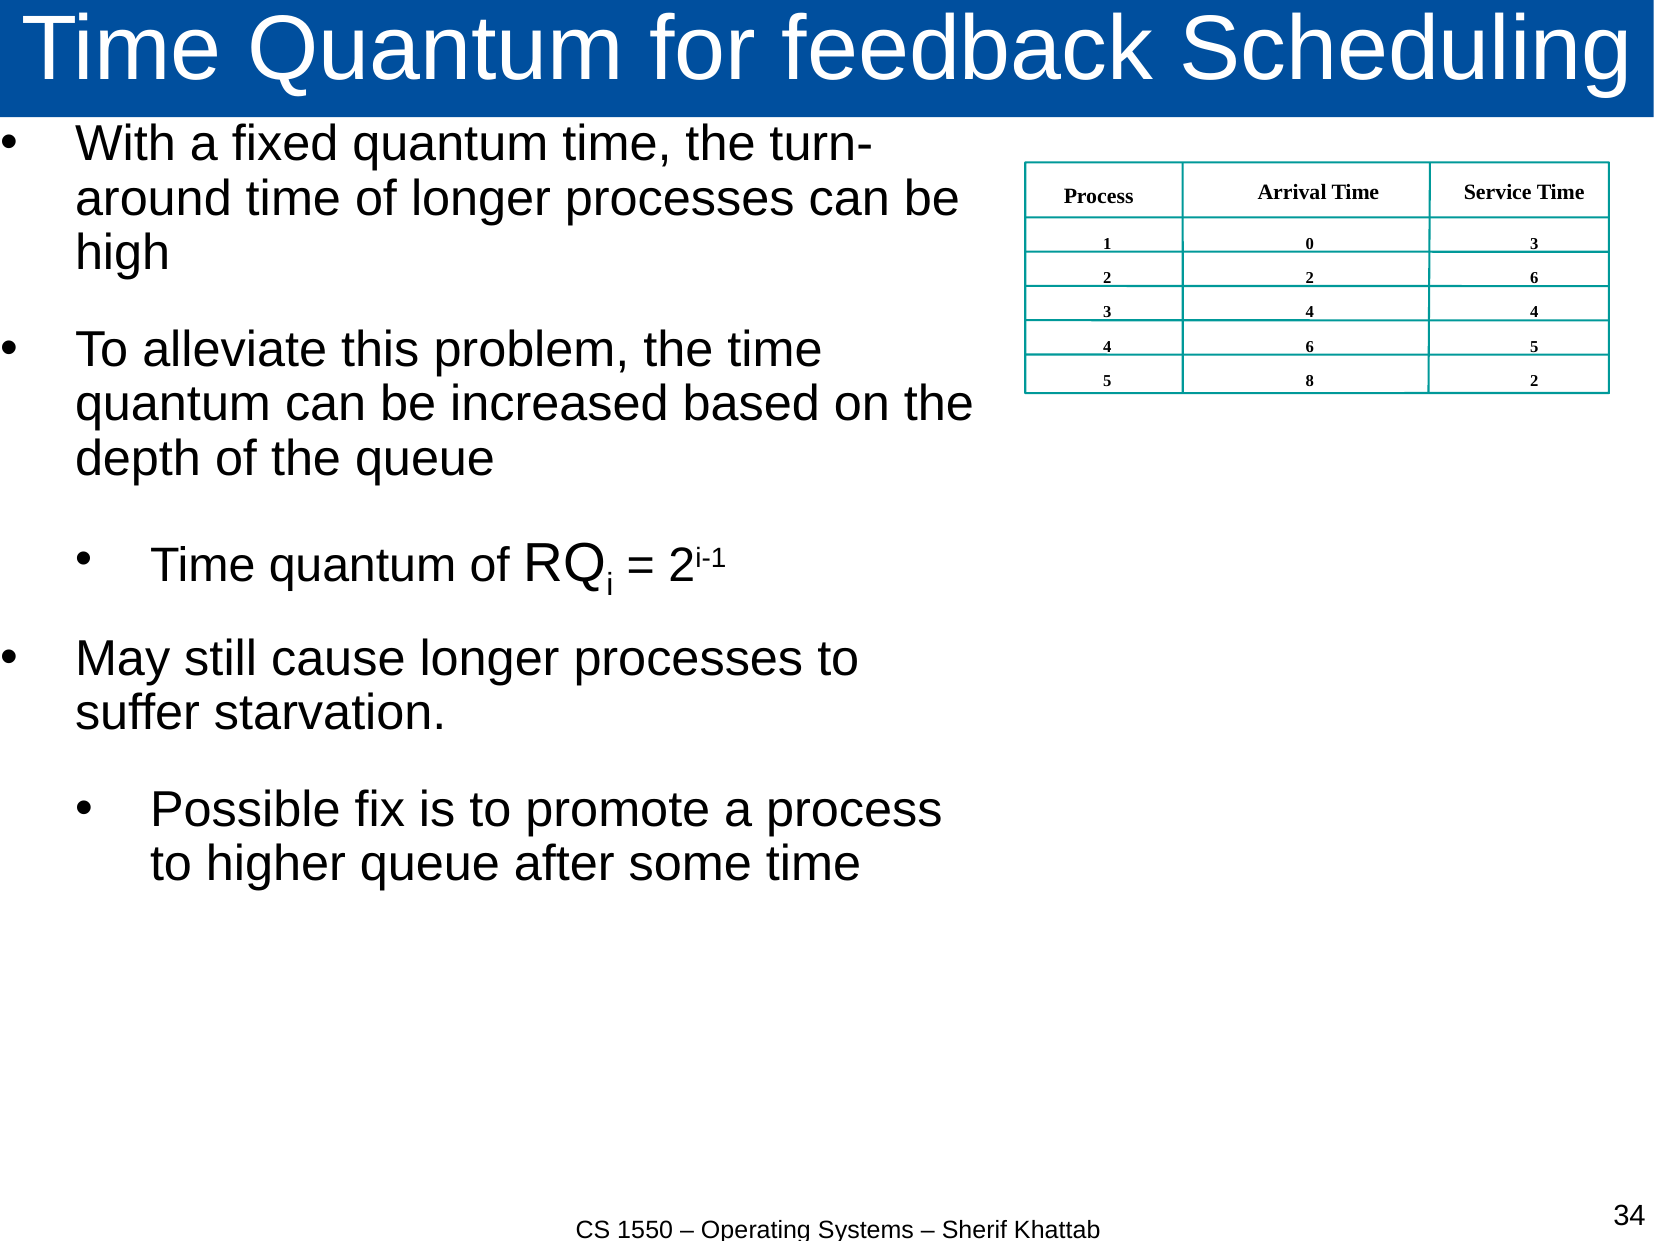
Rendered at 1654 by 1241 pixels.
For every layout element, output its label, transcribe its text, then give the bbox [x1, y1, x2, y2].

title Time Quantum for feedback Scheduling [0, 0, 1654, 118]
list With a fixed quantum time, the turn-around time of longer processes can be high To alleviate this problem, the time quantum can be increased based on the depth of the queue Time quantum of RQi = 2i-1 May still cause longer processes to suffer starvation. Possible fix is to promote a process to higher queue after some time [0, 117, 982, 1195]
footer CS 1550 – Operating Systems – Sherif Khattab [460, 1190, 1217, 1241]
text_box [1025, 162, 1610, 399]
slide_number 34 [1265, 1198, 1647, 1241]
